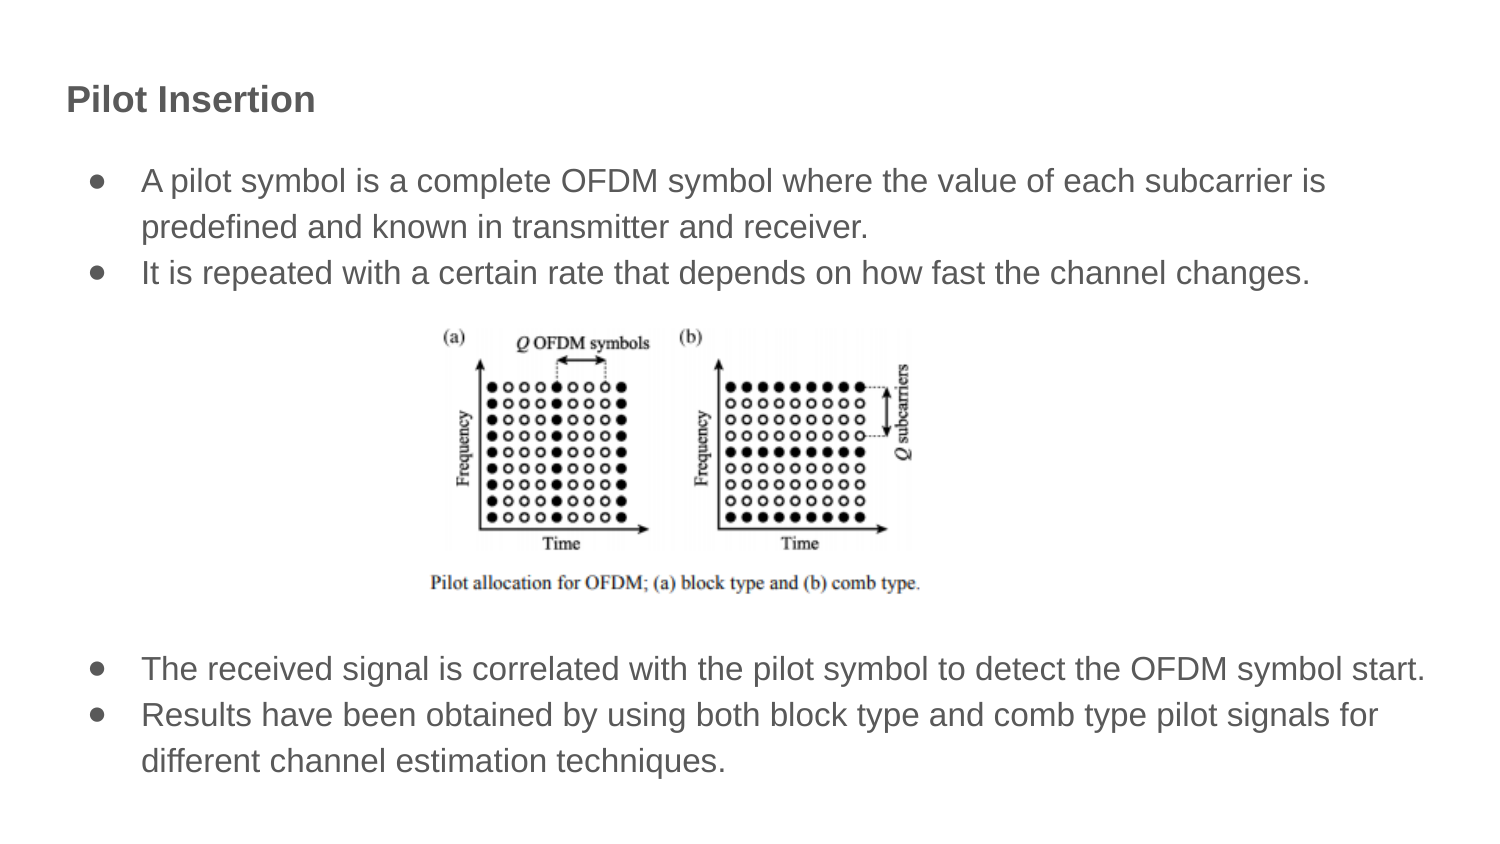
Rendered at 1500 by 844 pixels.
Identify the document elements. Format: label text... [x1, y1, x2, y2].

list Pilot Insertion A pilot symbol is a complete OFDM symbol where the value of each subcarrier is predefined and known in transmitter and receiver. It is repeated with a certain rate that depends on how fast the channel changes. The received signal is correlated with the pilot symbol to detect the OFDM symbol start. Results have been obtained by using both block type and comb type pilot signals for different channel estimation techniques. [51, 53, 1449, 820]
picture [415, 299, 954, 616]
